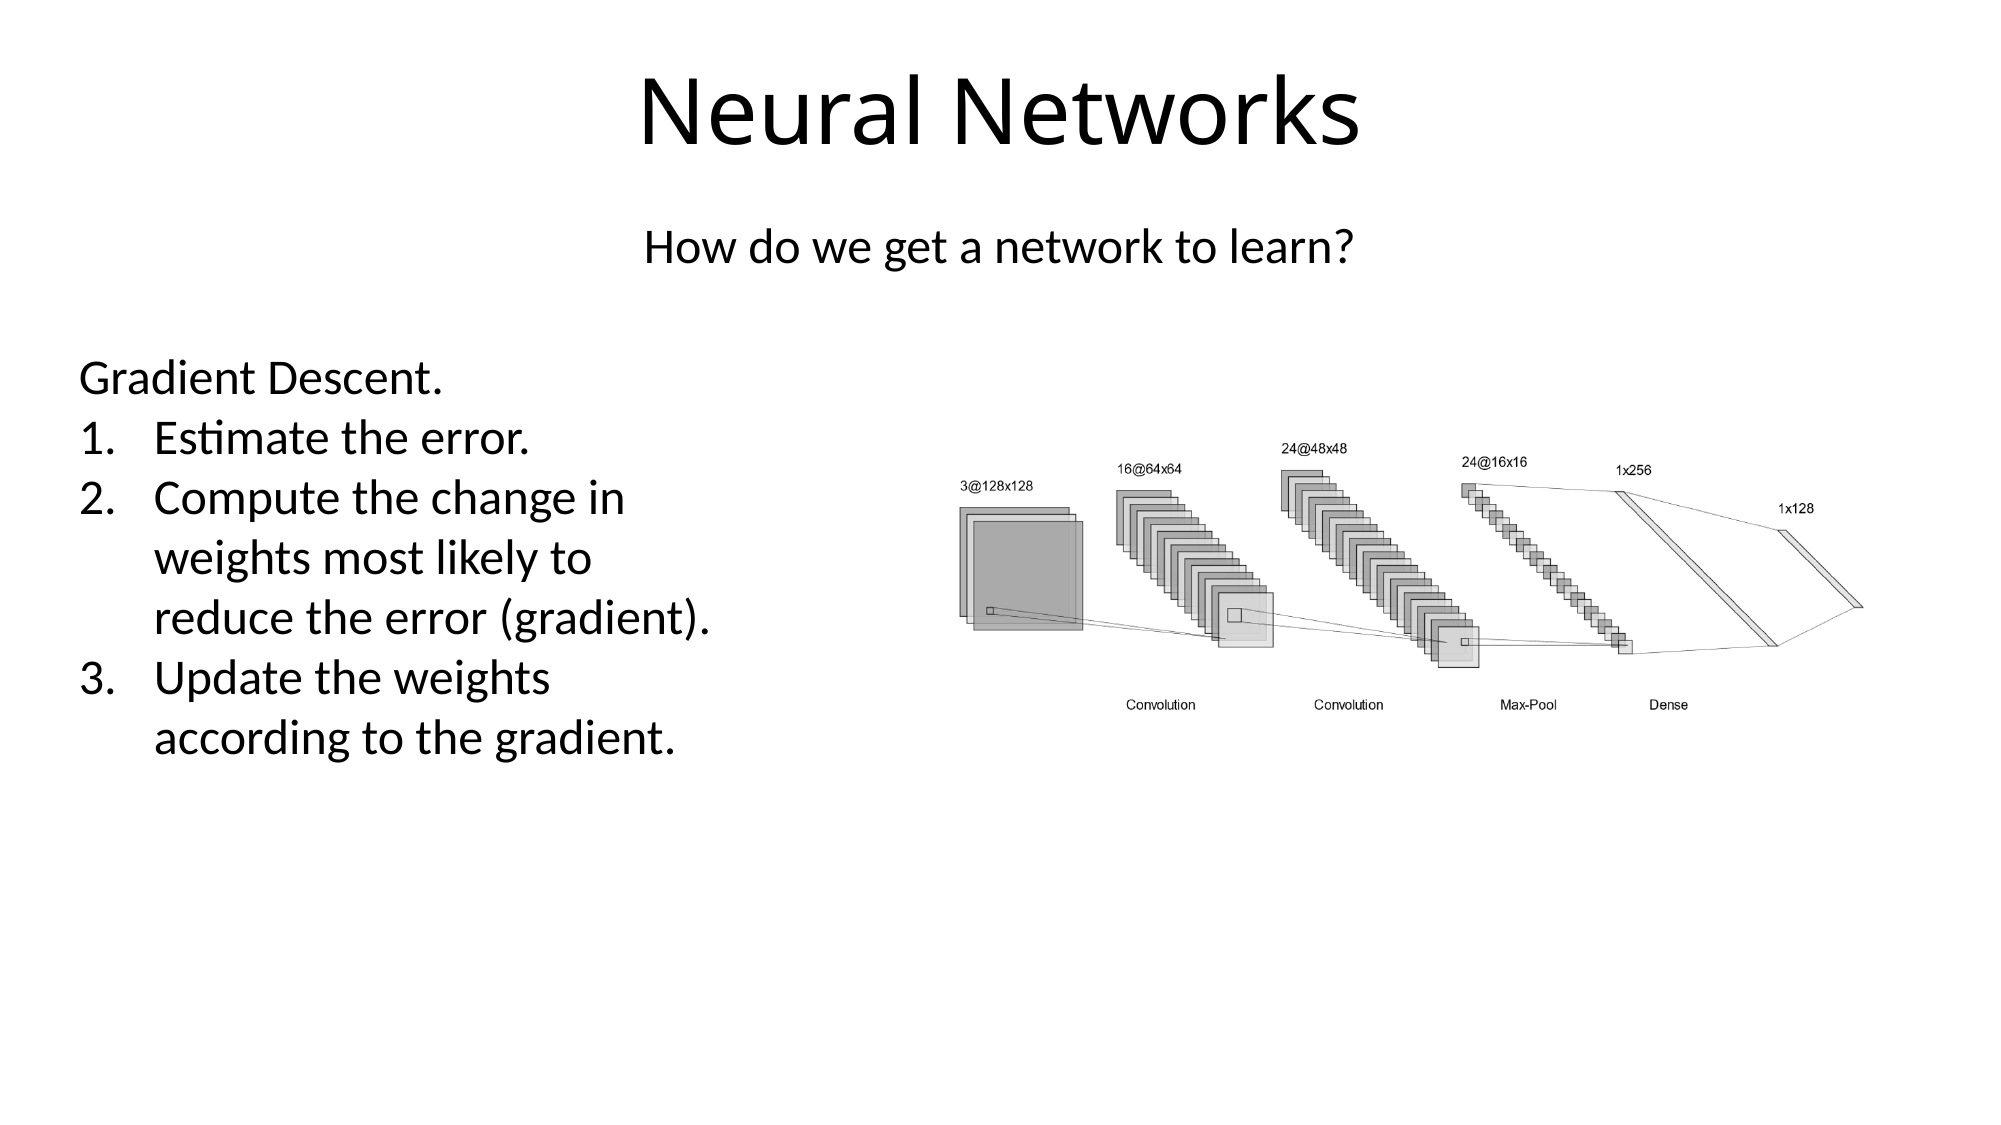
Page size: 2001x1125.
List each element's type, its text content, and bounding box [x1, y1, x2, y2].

picture [924, 436, 1921, 739]
text_box How do we get a network to learn? [628, 205, 1371, 281]
text_box Gradient Descent. Estimate the error. Compute the change in weights most likely to reduce the error (gradient). Update the weights according to the gradient. [64, 336, 733, 772]
title Neural Networks [137, 5, 1863, 224]
